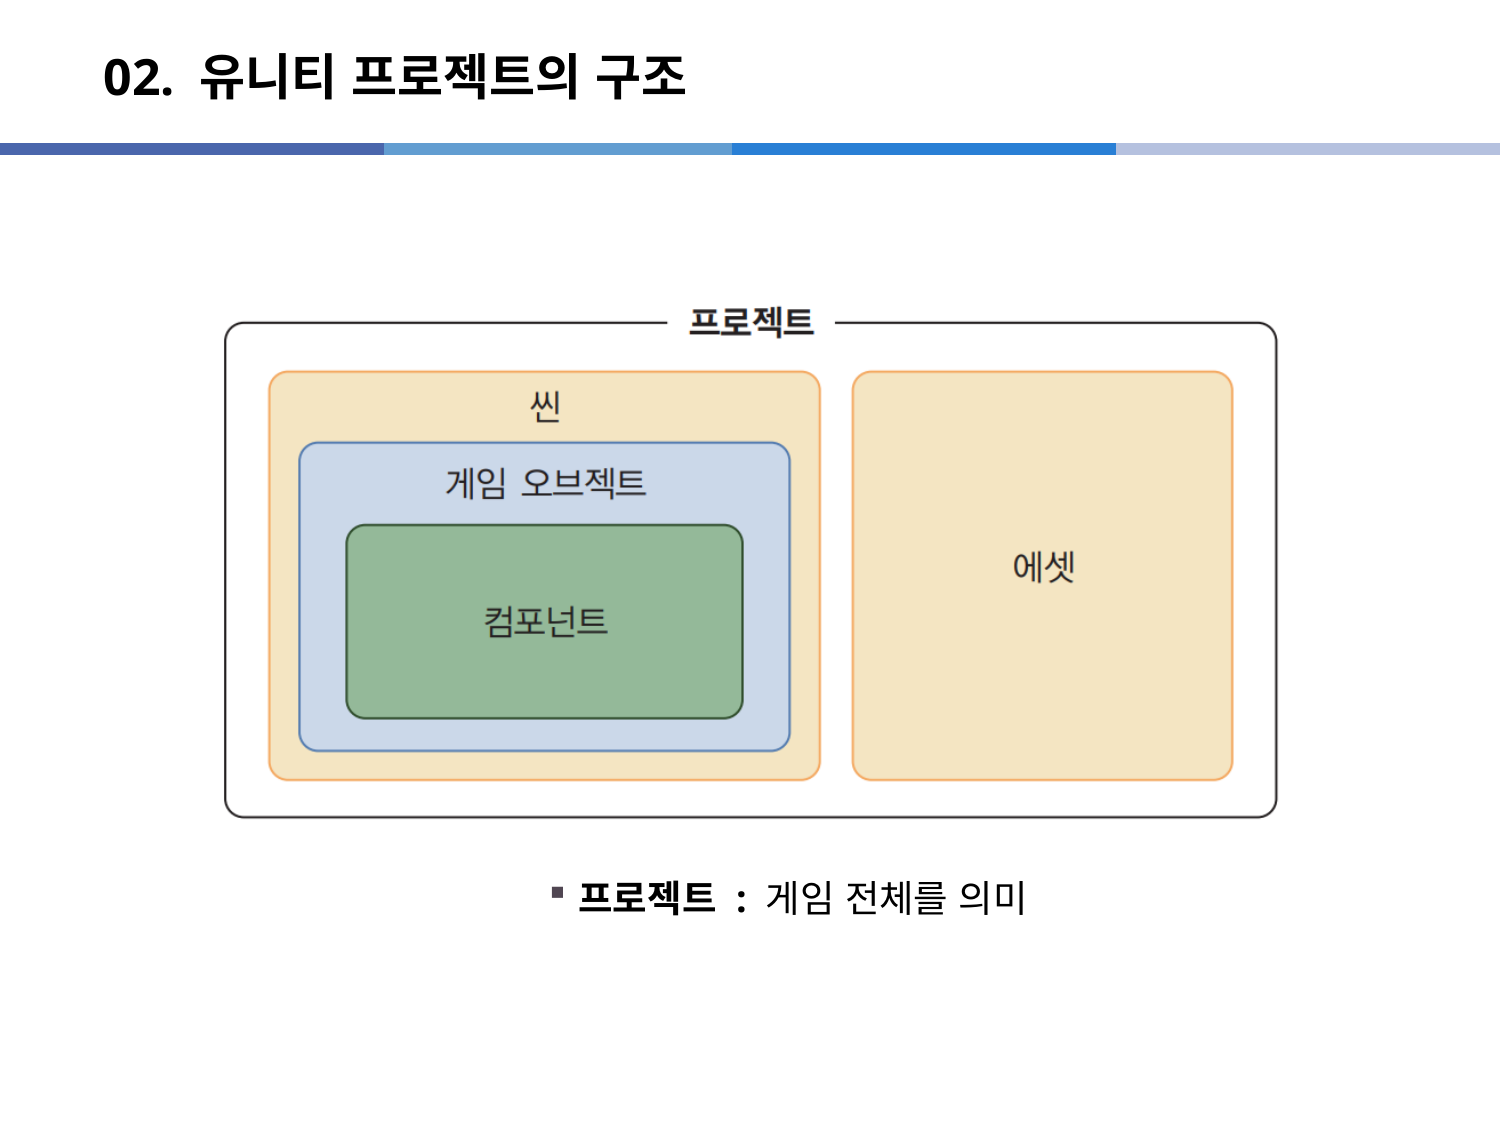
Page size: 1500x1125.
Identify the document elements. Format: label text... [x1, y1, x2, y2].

list 프로젝트 : 게임 전체를 의미 [489, 867, 1105, 958]
picture [206, 283, 1293, 842]
title 02. 유니티 프로젝트의 구조 [88, 30, 1330, 121]
